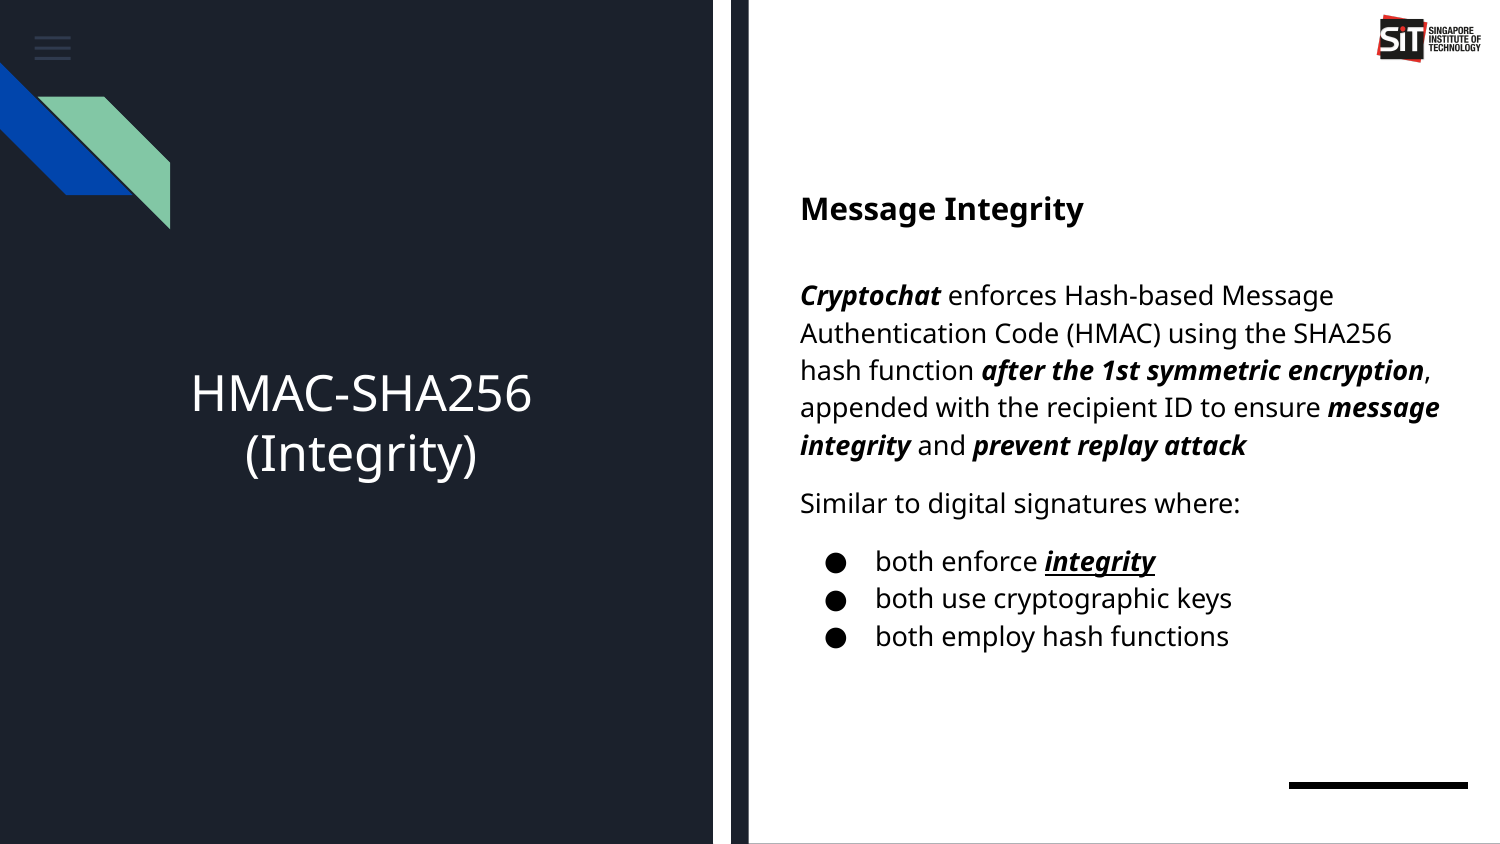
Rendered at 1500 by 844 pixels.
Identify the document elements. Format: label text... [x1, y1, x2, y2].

text_box Message Integrity Cryptochat enforces Hash-based Message Authentication Code (HMAC) using the SHA256 hash function after the 1st symmetric encryption, appended with the recipient ID to ensure message integrity and prevent replay attack Similar to digital signatures where:​ both enforce integrity both use cryptographic keys both employ hash functions [785, 169, 1470, 664]
text_box [713, 0, 731, 844]
title HMAC-SHA256 (Integrity) [30, 284, 694, 560]
picture [1360, 0, 1500, 79]
text_box [1288, 780, 1469, 790]
